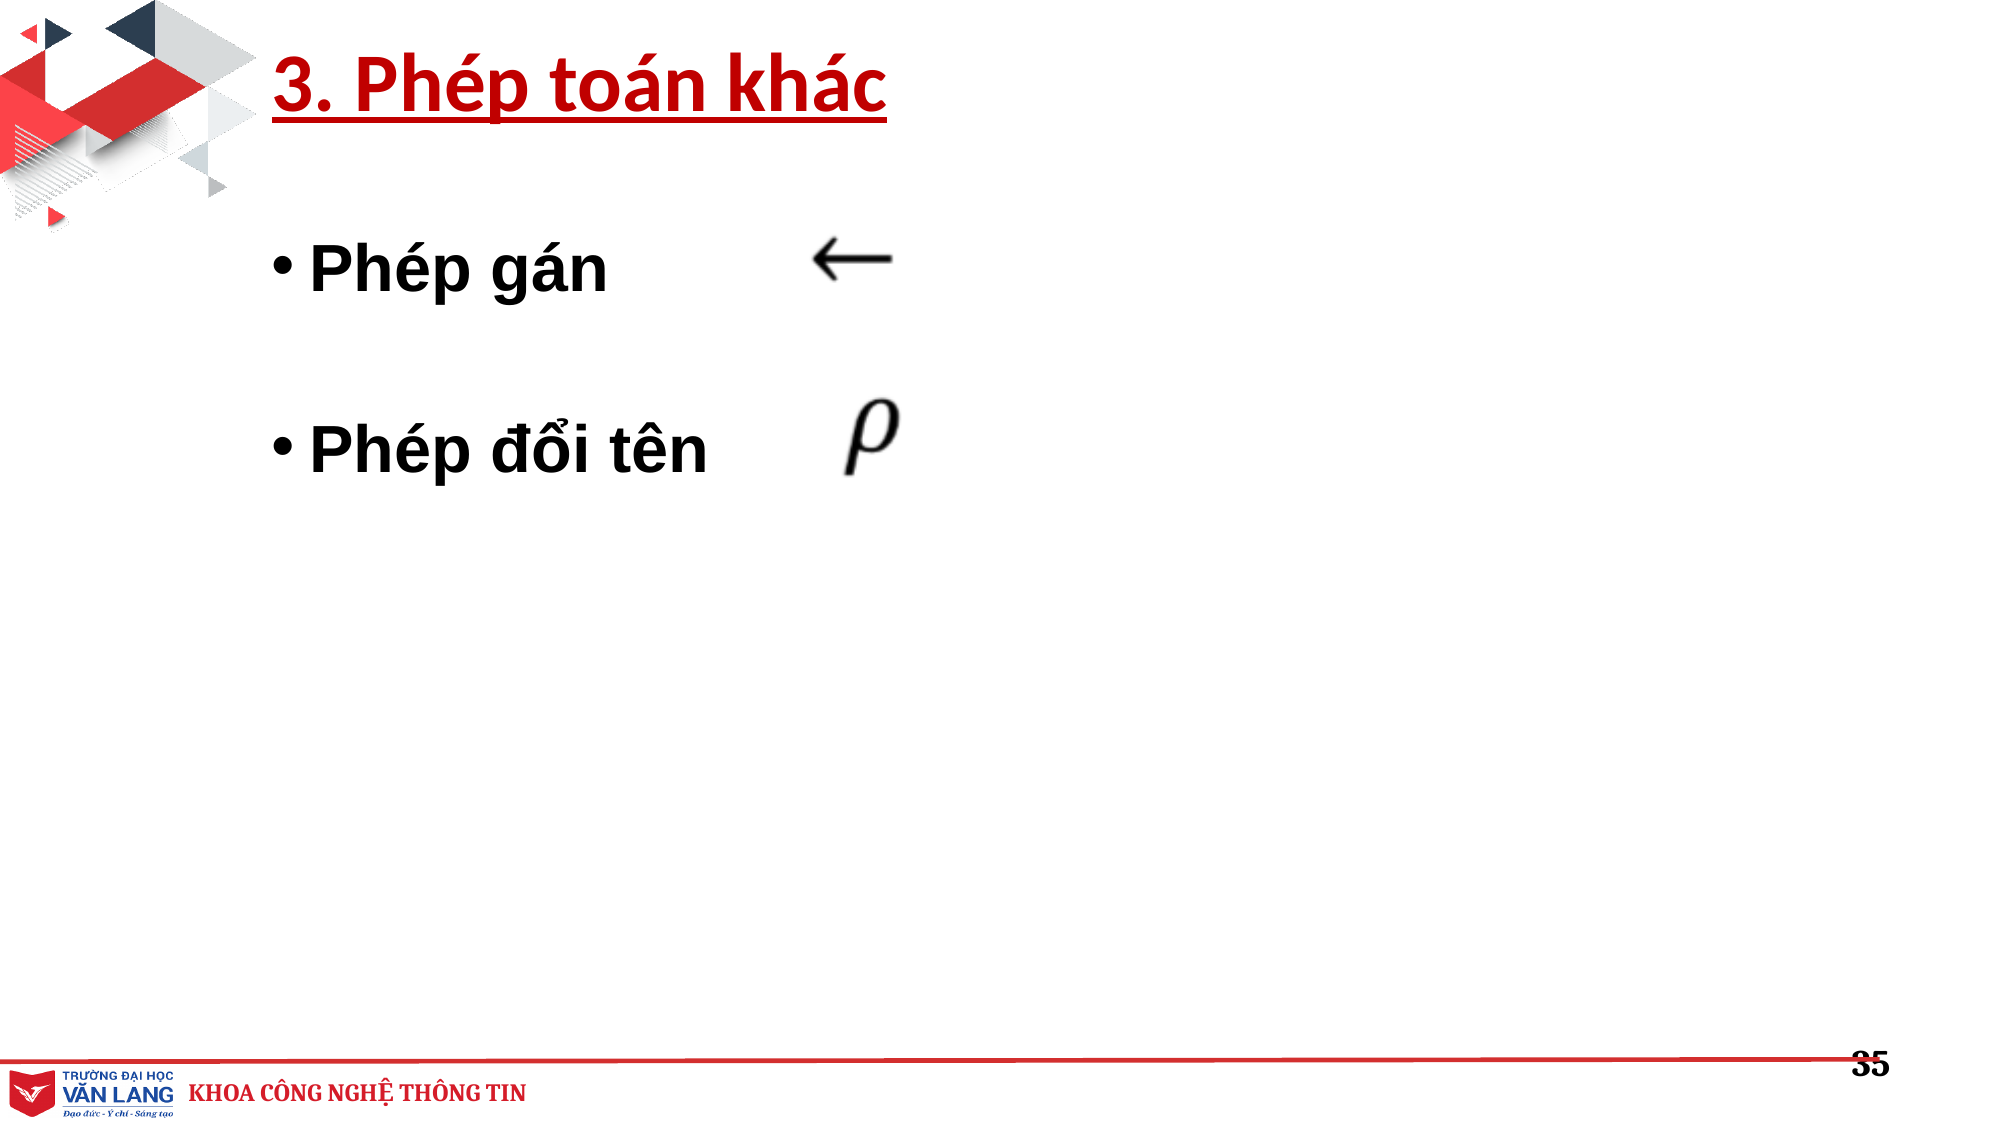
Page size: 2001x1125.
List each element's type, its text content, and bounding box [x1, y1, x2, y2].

picture [0, 0, 256, 233]
picture [8, 1069, 173, 1118]
picture [782, 220, 950, 484]
list Phép gán Phép đổi tên [257, 137, 1857, 1025]
title 3. Phép toán khác [257, 32, 2000, 138]
